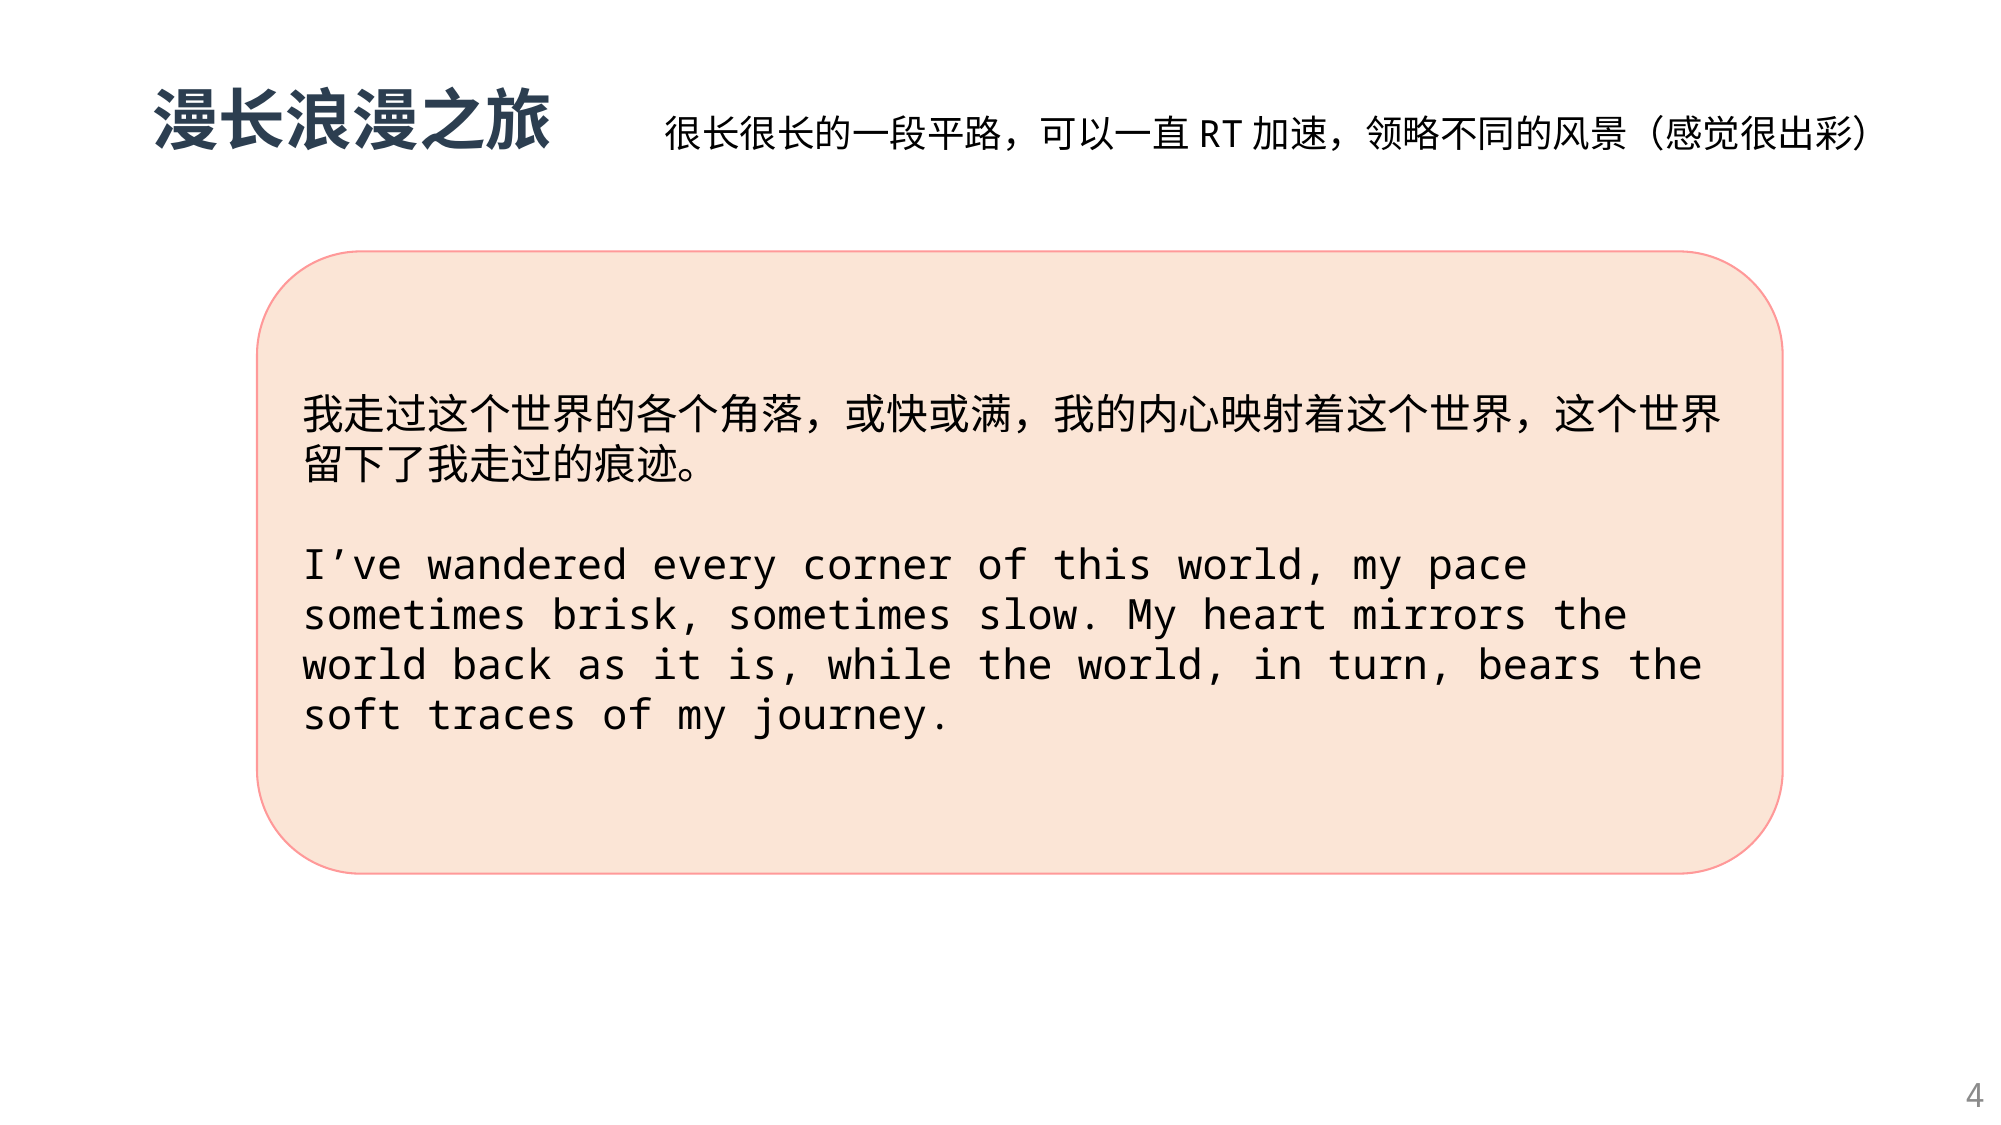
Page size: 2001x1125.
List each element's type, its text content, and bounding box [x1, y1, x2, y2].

slide_number 4 [1929, 1069, 2000, 1125]
title 漫长浪漫之旅 [137, 79, 1982, 195]
text_box 很长很长的一段平路，可以一直RT加速，领略不同的风景（感觉很出彩） [649, 79, 1905, 163]
text_box 我走过这个世界的各个角落，或快或满，我的内心映射着这个世界，这个世界留下了我走过的痕迹。 I’ve wandered every corner of this world, my pace sometimes brisk, sometimes slow. My heart mirrors the world back as it is, while the world, in turn, bears the soft traces of my journey. [255, 250, 1784, 875]
